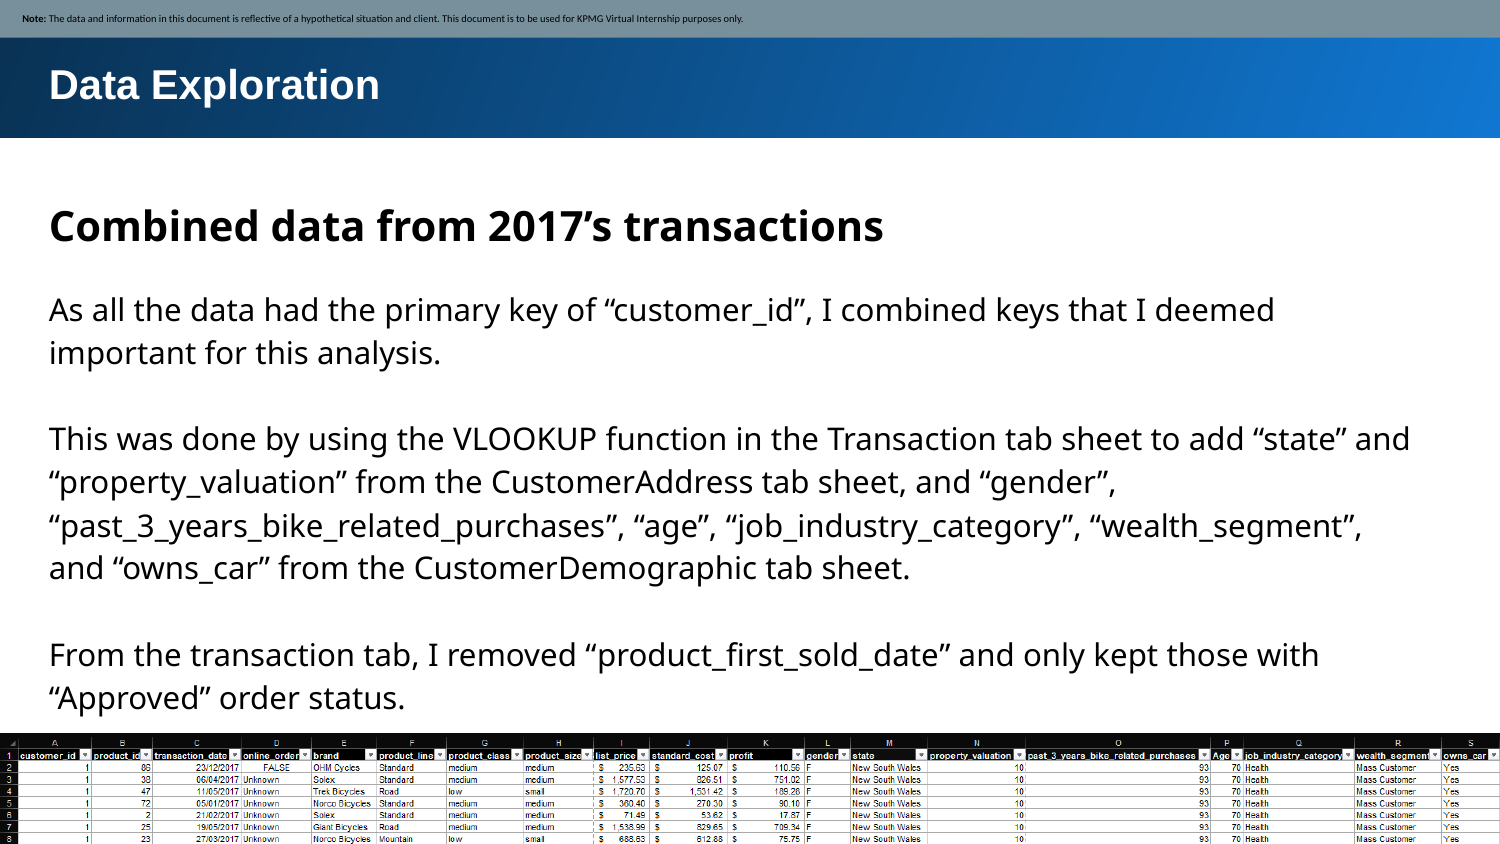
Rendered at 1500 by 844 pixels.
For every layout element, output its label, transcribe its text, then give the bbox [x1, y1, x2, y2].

text_box [0, 38, 1500, 138]
text_box Combined data from 2017’s transactions [33, 177, 1439, 266]
text_box Data Exploration [33, 43, 1439, 124]
text_box As all the data had the primary key of “customer_id”, I combined keys that I deemed important for this analysis. This was done by using the VLOOKUP function in the Transaction tab sheet to add “state” and “property_valuation” from the CustomerAddress tab sheet, and “gender”, “past_3_years_bike_related_purchases”, “age”, “job_industry_category”, “wealth_segment”, and “owns_car” from the CustomerDemographic tab sheet. From the transaction tab, I removed “product_first_sold_date” and only kept those with “Approved” order status. [33, 269, 1439, 731]
picture [0, 733, 1500, 844]
text_box Note: The data and information in this document is reflective of a hypothetical situation and client. This document is to be used for KPMG Virtual Internship purposes only. [0, 0, 1500, 38]
